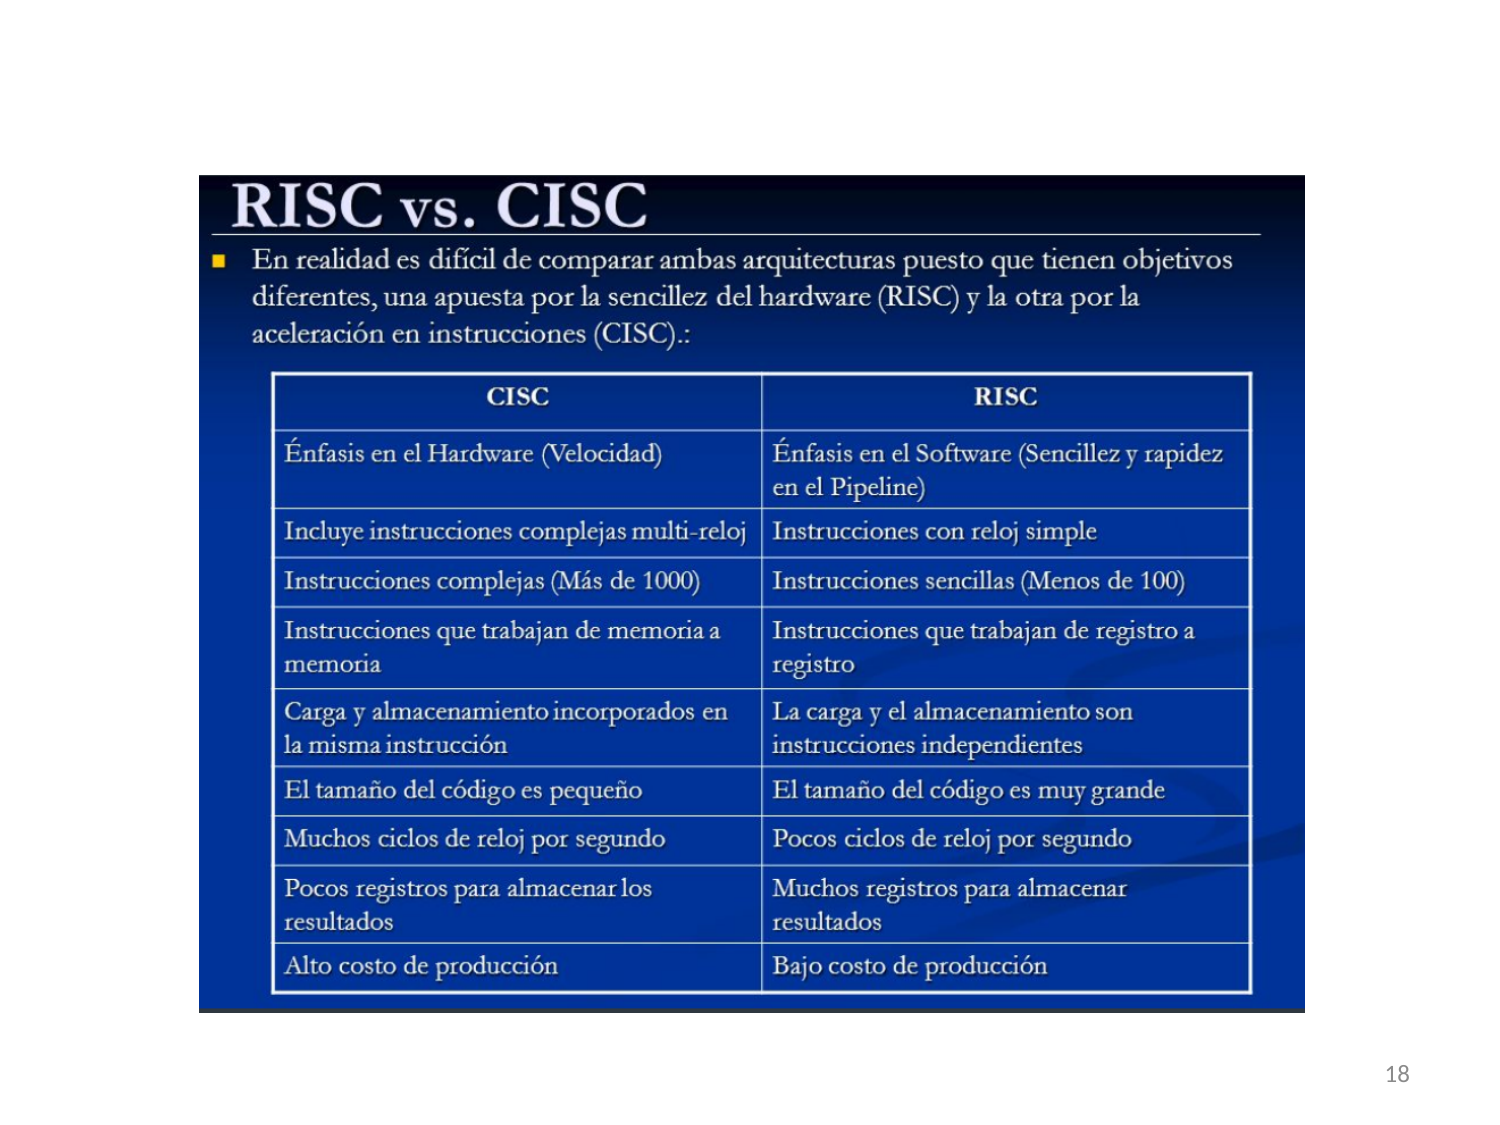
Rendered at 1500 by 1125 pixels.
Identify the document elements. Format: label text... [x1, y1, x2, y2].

picture [198, 175, 1305, 1014]
slide_number 18 [1074, 1042, 1425, 1103]
subtitle [70, 246, 1442, 1079]
